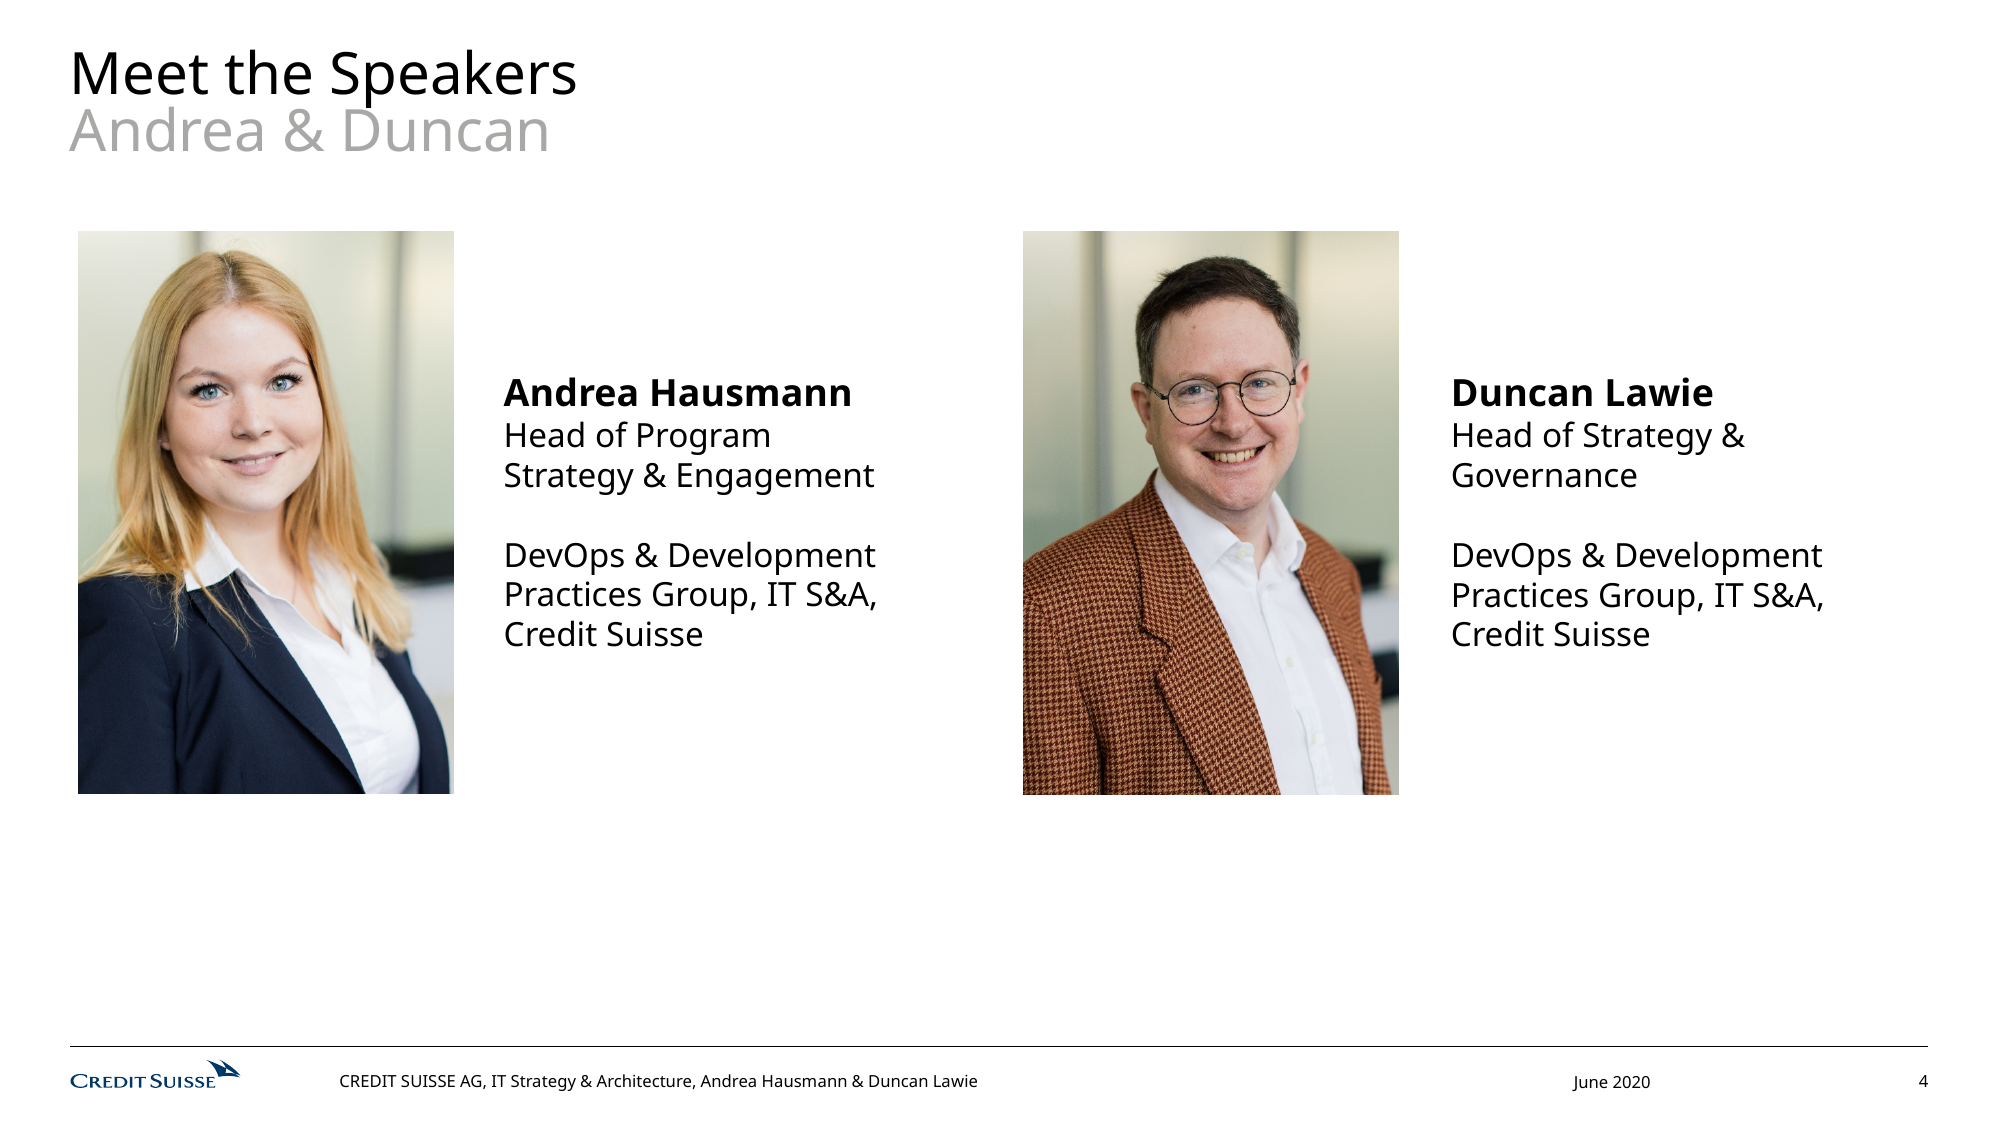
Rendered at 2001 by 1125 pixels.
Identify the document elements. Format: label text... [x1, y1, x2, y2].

text_box Andrea Hausmann Head of Program Strategy & Engagement DevOps & Development Practices Group, IT S&A, Credit Suisse [503, 368, 903, 654]
text_box Duncan Lawie Head of Strategy & Governance DevOps & Development Practices Group, IT S&A, Credit Suisse [1450, 369, 1850, 654]
title Meet the Speakers Andrea & Duncan [70, 48, 1929, 179]
footer CREDIT SUISSE AG, IT Strategy & Architecture, Andrea Hausmann & Duncan Lawie [339, 1071, 1512, 1092]
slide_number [1573, 1071, 1819, 1092]
slide_number 4 [1849, 1071, 1929, 1092]
picture [78, 231, 454, 795]
picture [1023, 231, 1399, 795]
